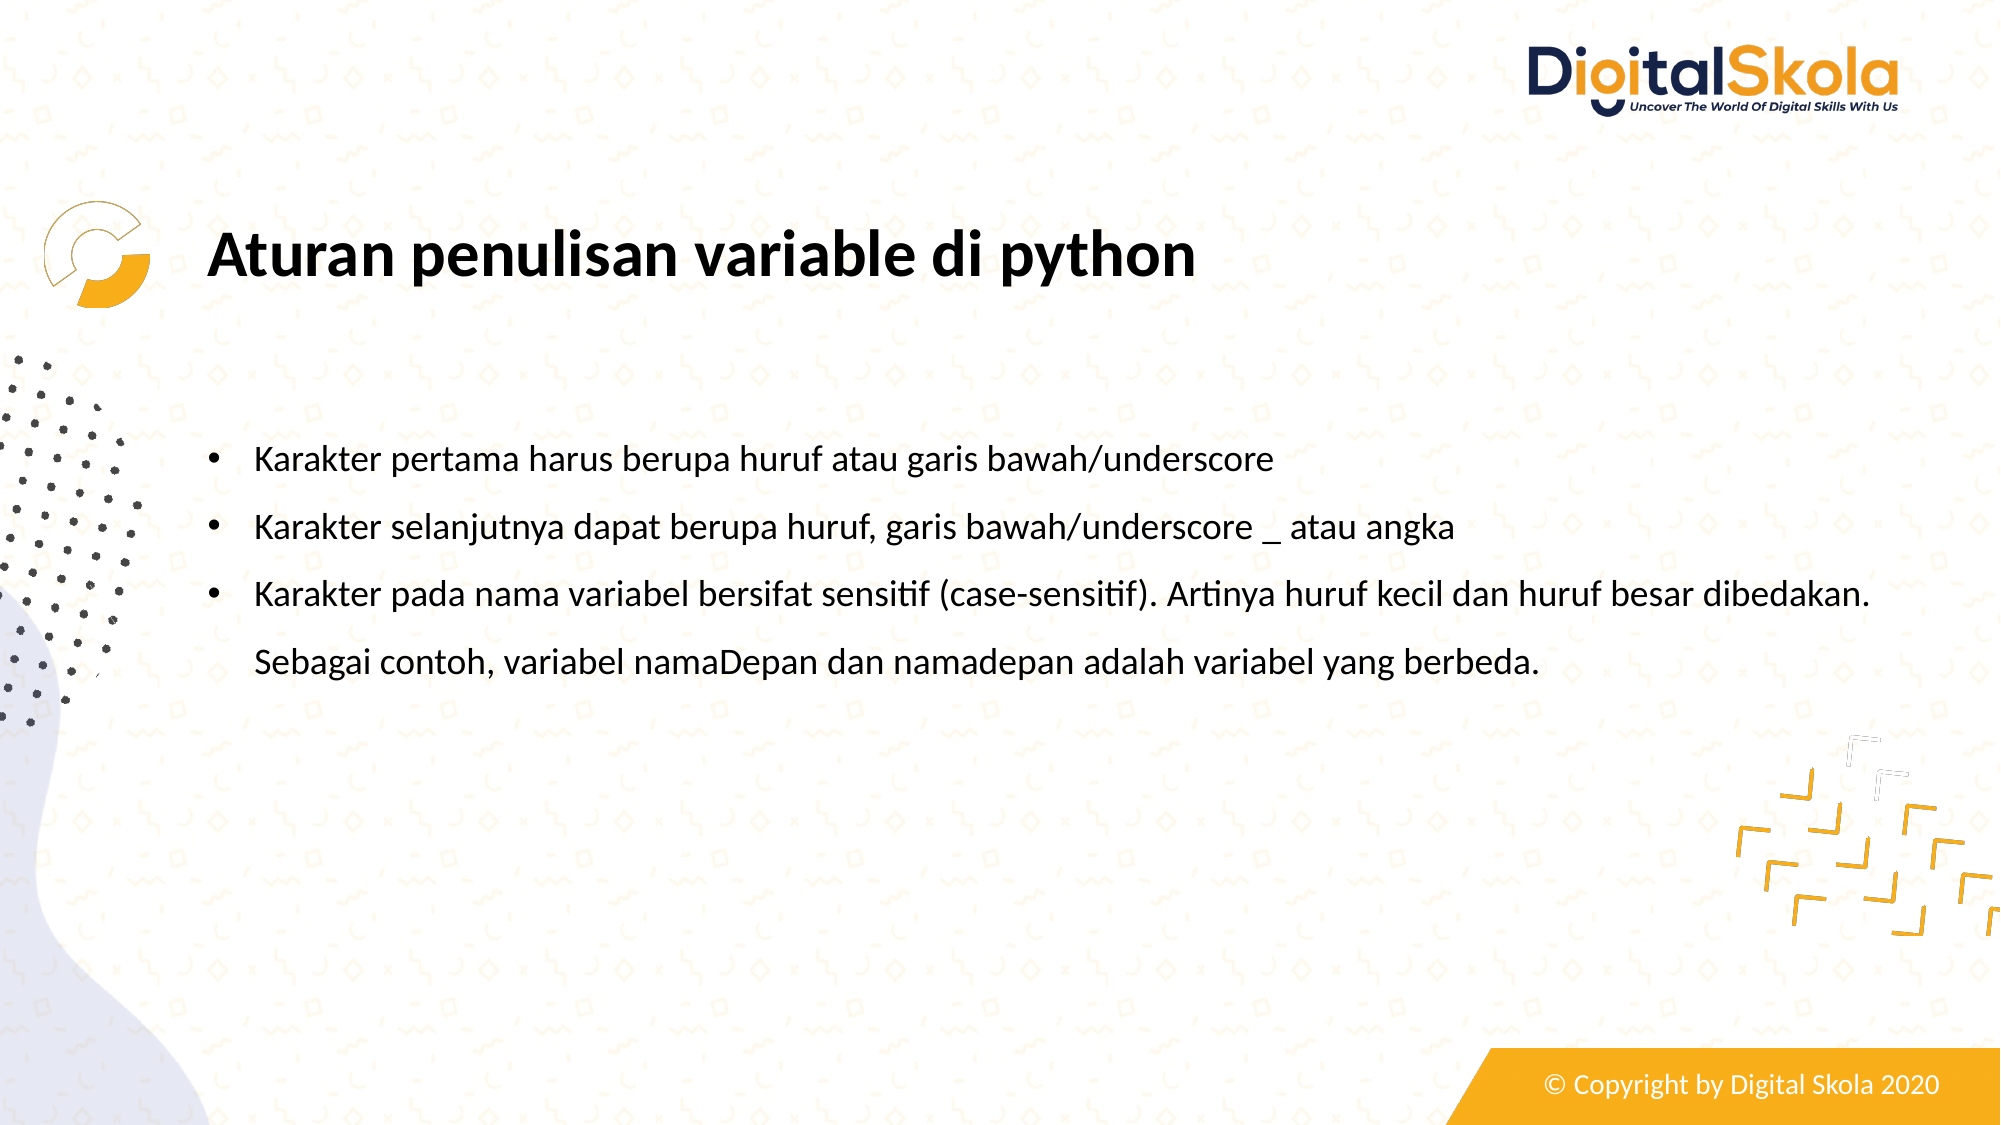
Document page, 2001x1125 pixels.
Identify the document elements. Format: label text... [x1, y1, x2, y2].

text_box Karakter pertama harus berupa huruf atau garis bawah/underscore Karakter selanjutnya dapat berupa huruf, garis bawah/underscore _ atau angka Karakter pada nama variabel bersifat sensitif (case-sensitif). Artinya huruf kecil dan huruf besar dibedakan. Sebagai contoh, variabel namaDepan dan namadepan adalah variabel yang berbeda. [557, 404, 1915, 757]
picture [0, 0, 2001, 1125]
text_box Aturan penulisan variable di python [192, 201, 1221, 297]
text_box [158, 117, 1439, 362]
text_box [0, 332, 553, 1125]
